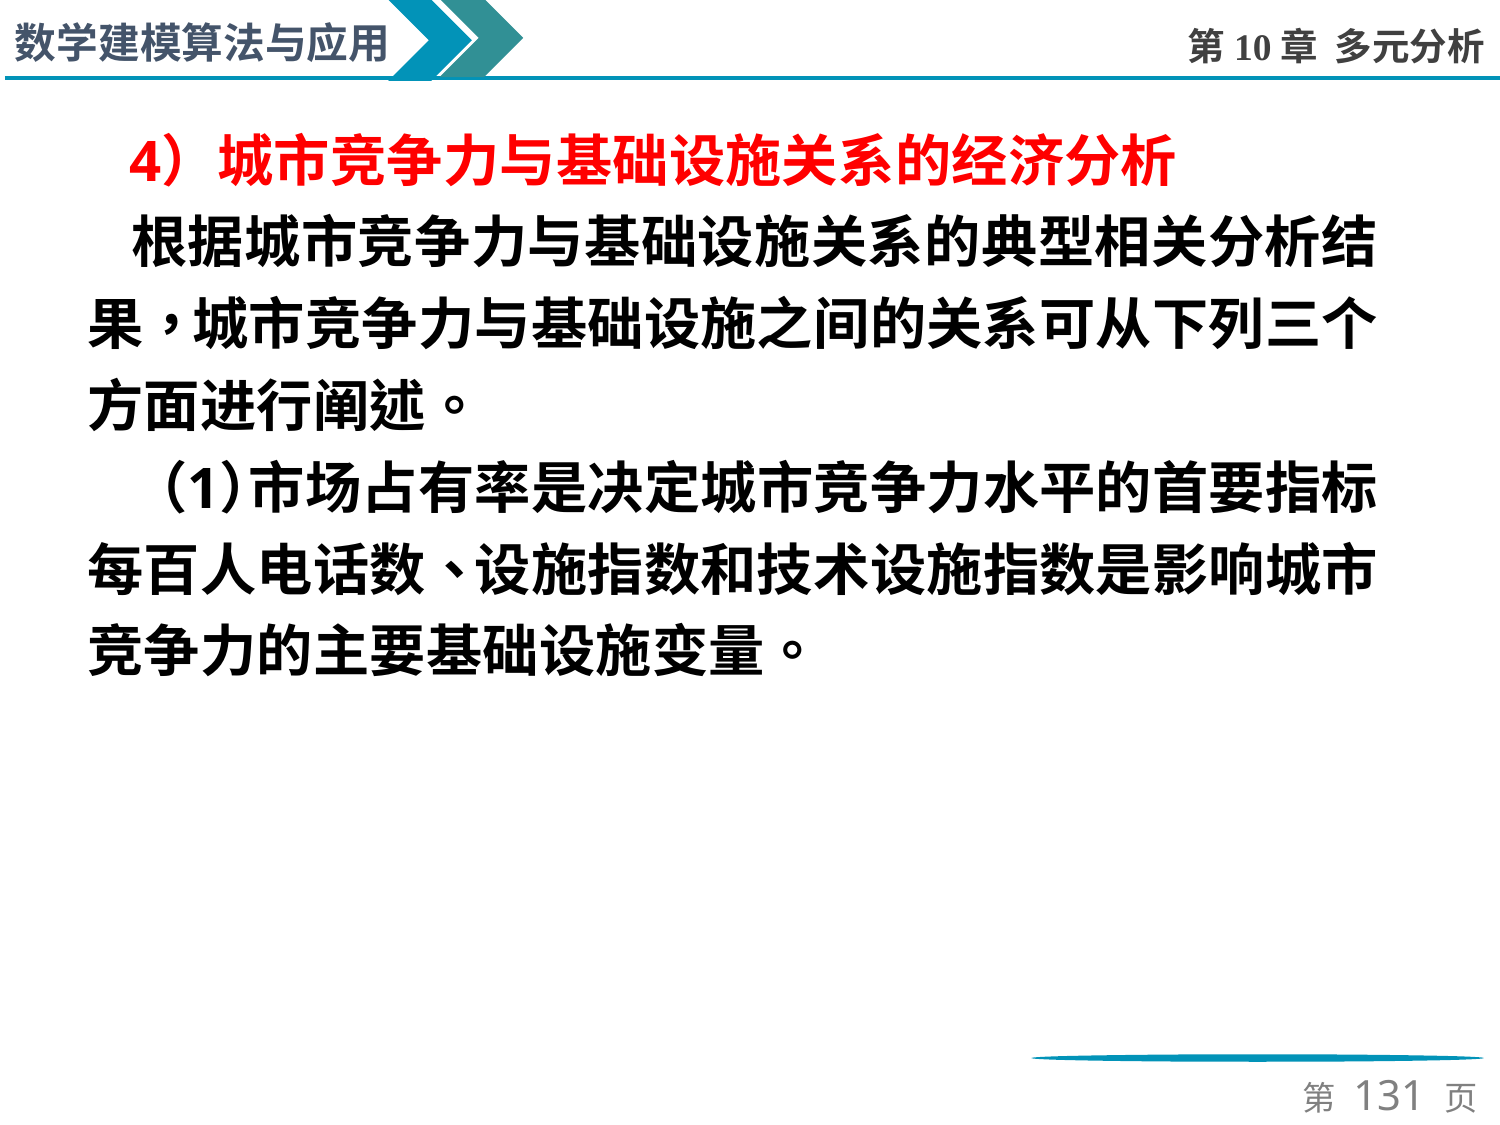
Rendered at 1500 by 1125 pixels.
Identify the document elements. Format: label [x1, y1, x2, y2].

text_box [87, 123, 1377, 728]
